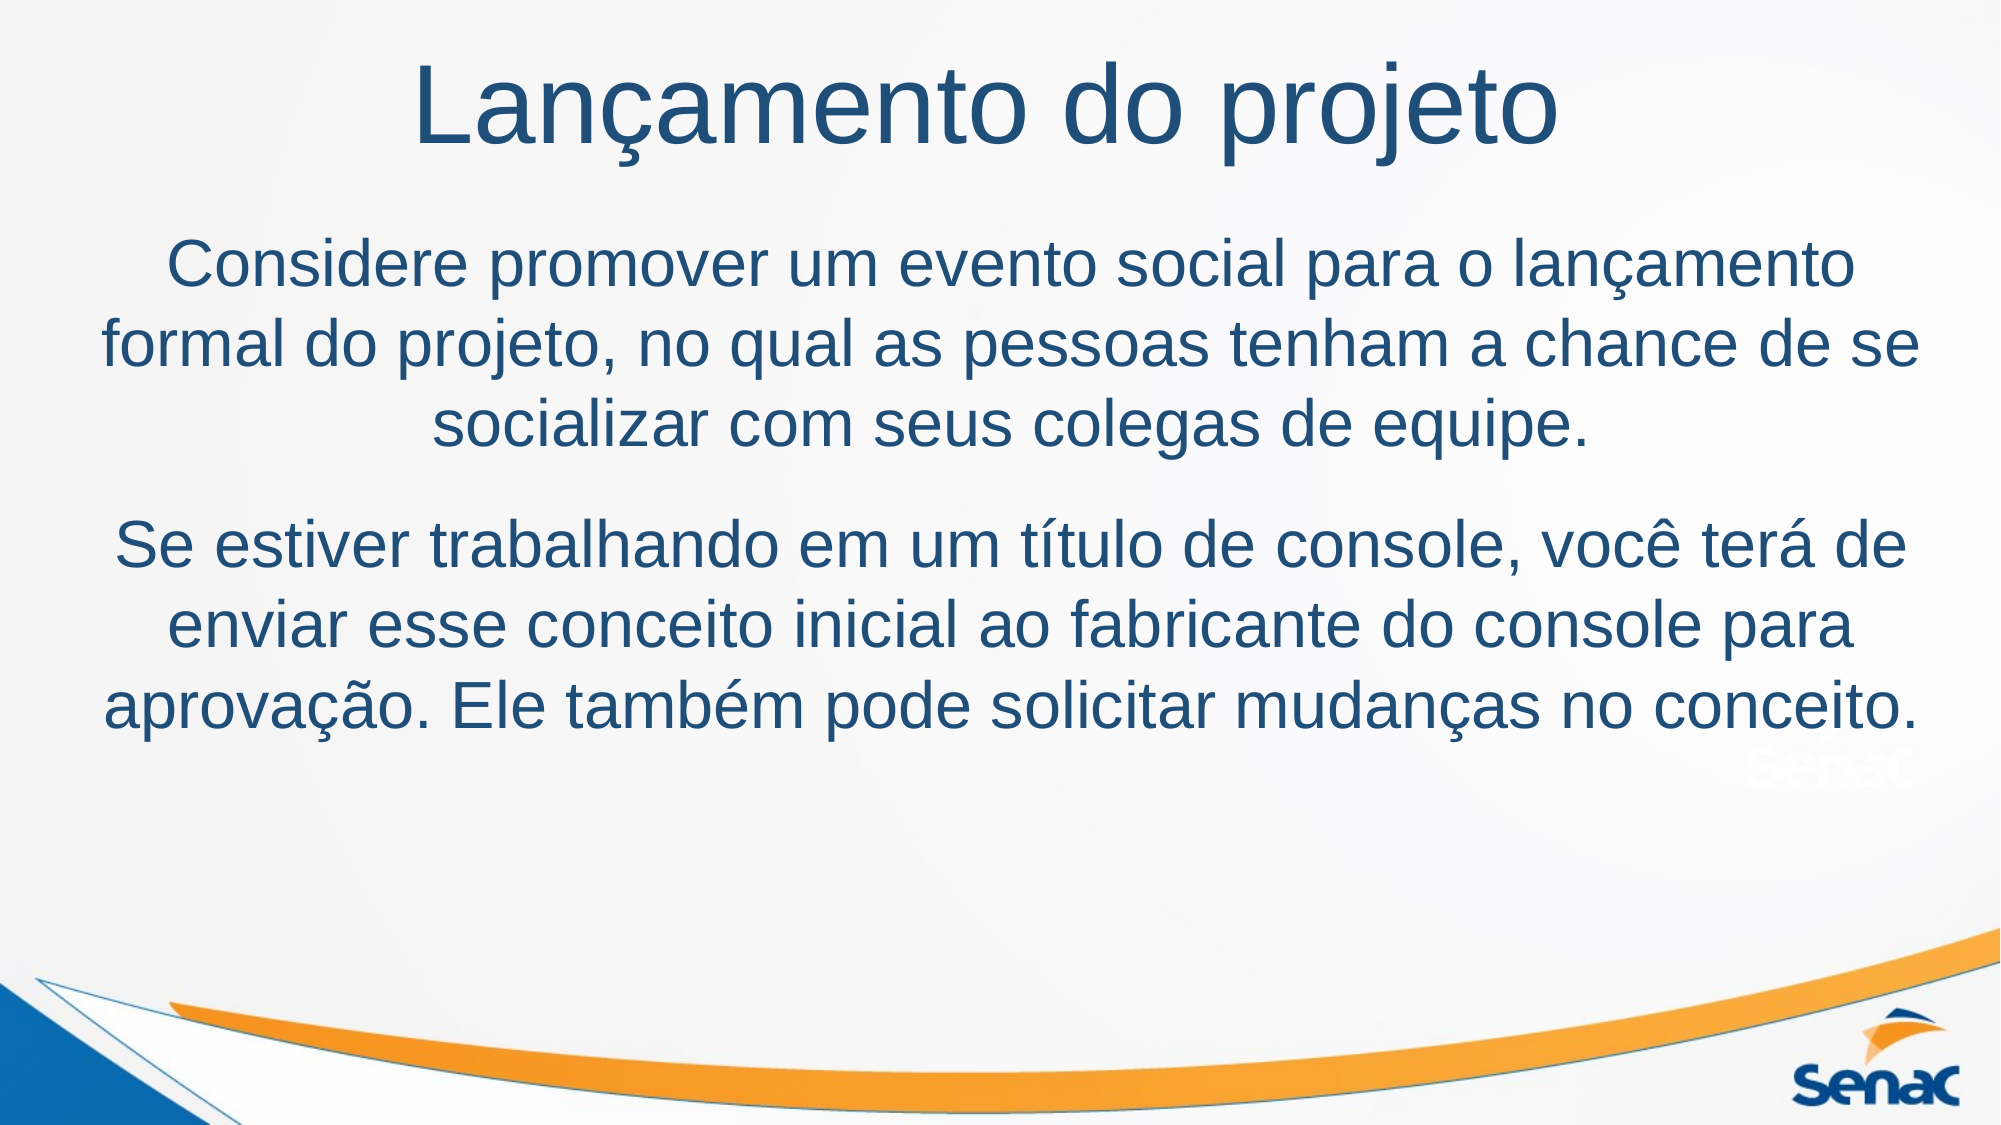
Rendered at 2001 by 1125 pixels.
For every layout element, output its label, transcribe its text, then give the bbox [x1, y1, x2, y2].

picture [0, 0, 2001, 1125]
list Considere promover um evento social para o lançamento formal do projeto, no qual as pessoas tenham a chance de se socializar com seus colegas de equipe. Se estiver trabalhando em um título de console, você terá de enviar esse conceito inicial ao fabricante do console para aprovação. Ele também pode solicitar mudanças no conceito. [52, 211, 1973, 1048]
title Lançamento do projeto [0, 36, 1973, 178]
